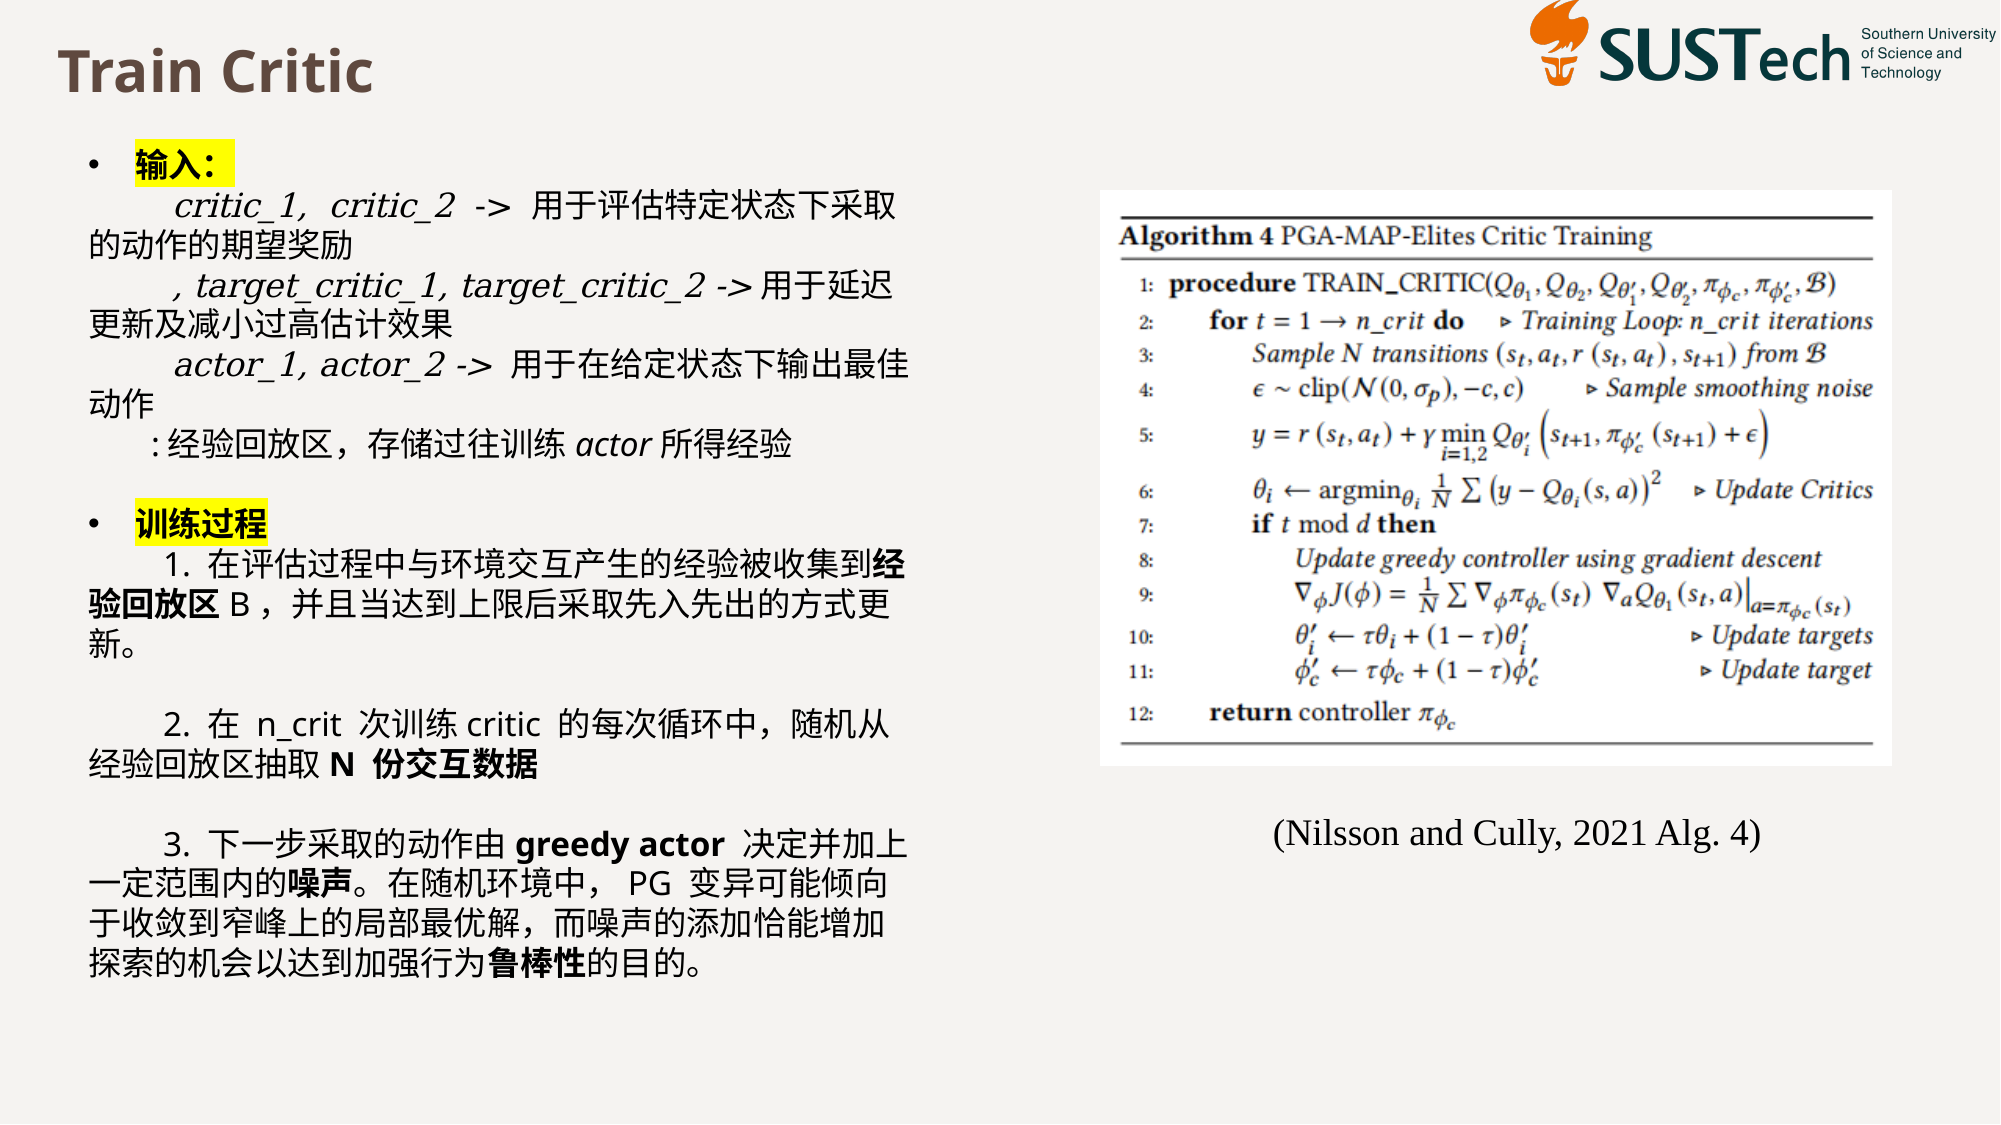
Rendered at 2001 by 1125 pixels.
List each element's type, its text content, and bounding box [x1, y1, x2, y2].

text_box [641, 162, 1308, 223]
picture [0, 0, 2001, 1125]
text_box (Nilsson and Cully, 2021 Alg. 4) [1258, 800, 1827, 861]
text_box Train Critic [43, 26, 1655, 112]
